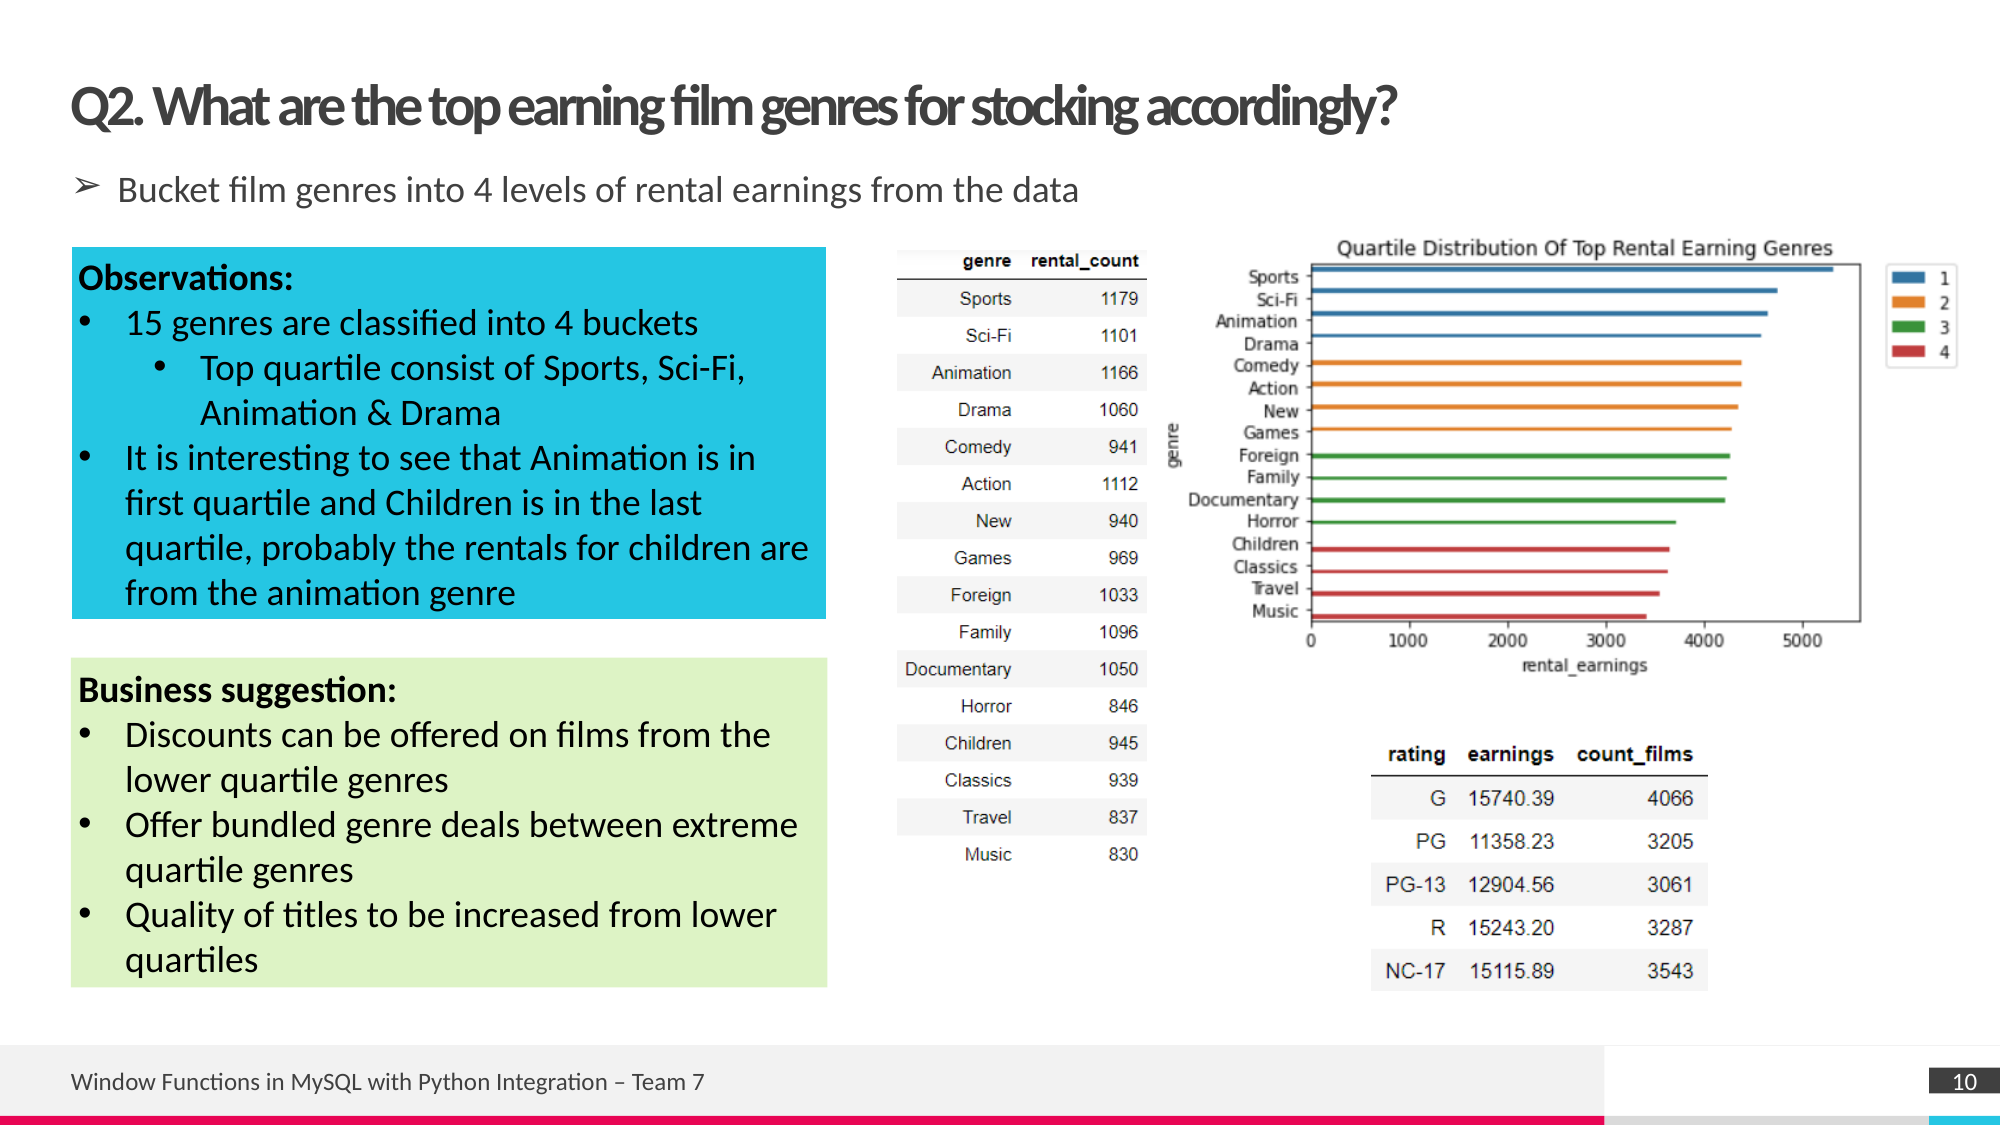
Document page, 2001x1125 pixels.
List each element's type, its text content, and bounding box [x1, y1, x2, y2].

slide_number 10 [1928, 1067, 2000, 1094]
list Bucket film genres into 4 levels of rental earnings from the data [70, 169, 1946, 1017]
text_box Observations: 15 genres are classified into 4 buckets Top quartile consist of Sports, Sci-Fi, Animation & Drama It is interesting to see that Animation is in first quartile and Children is in the last quartile, probably the rentals for children are from the animation genre [70, 245, 828, 621]
title Q2. What are the top earning film genres for stocking accordingly? [70, 70, 2000, 143]
picture [897, 229, 1969, 875]
picture [1371, 739, 1709, 992]
text_box Window Functions in MySQL with Python Integration – Team 7 [70, 1065, 1000, 1096]
text_box Business suggestion: Discounts can be offered on films from the lower quartile genres Offer bundled genre deals between extreme quartile genres Quality of titles to be increased from lower quartiles [70, 657, 828, 988]
